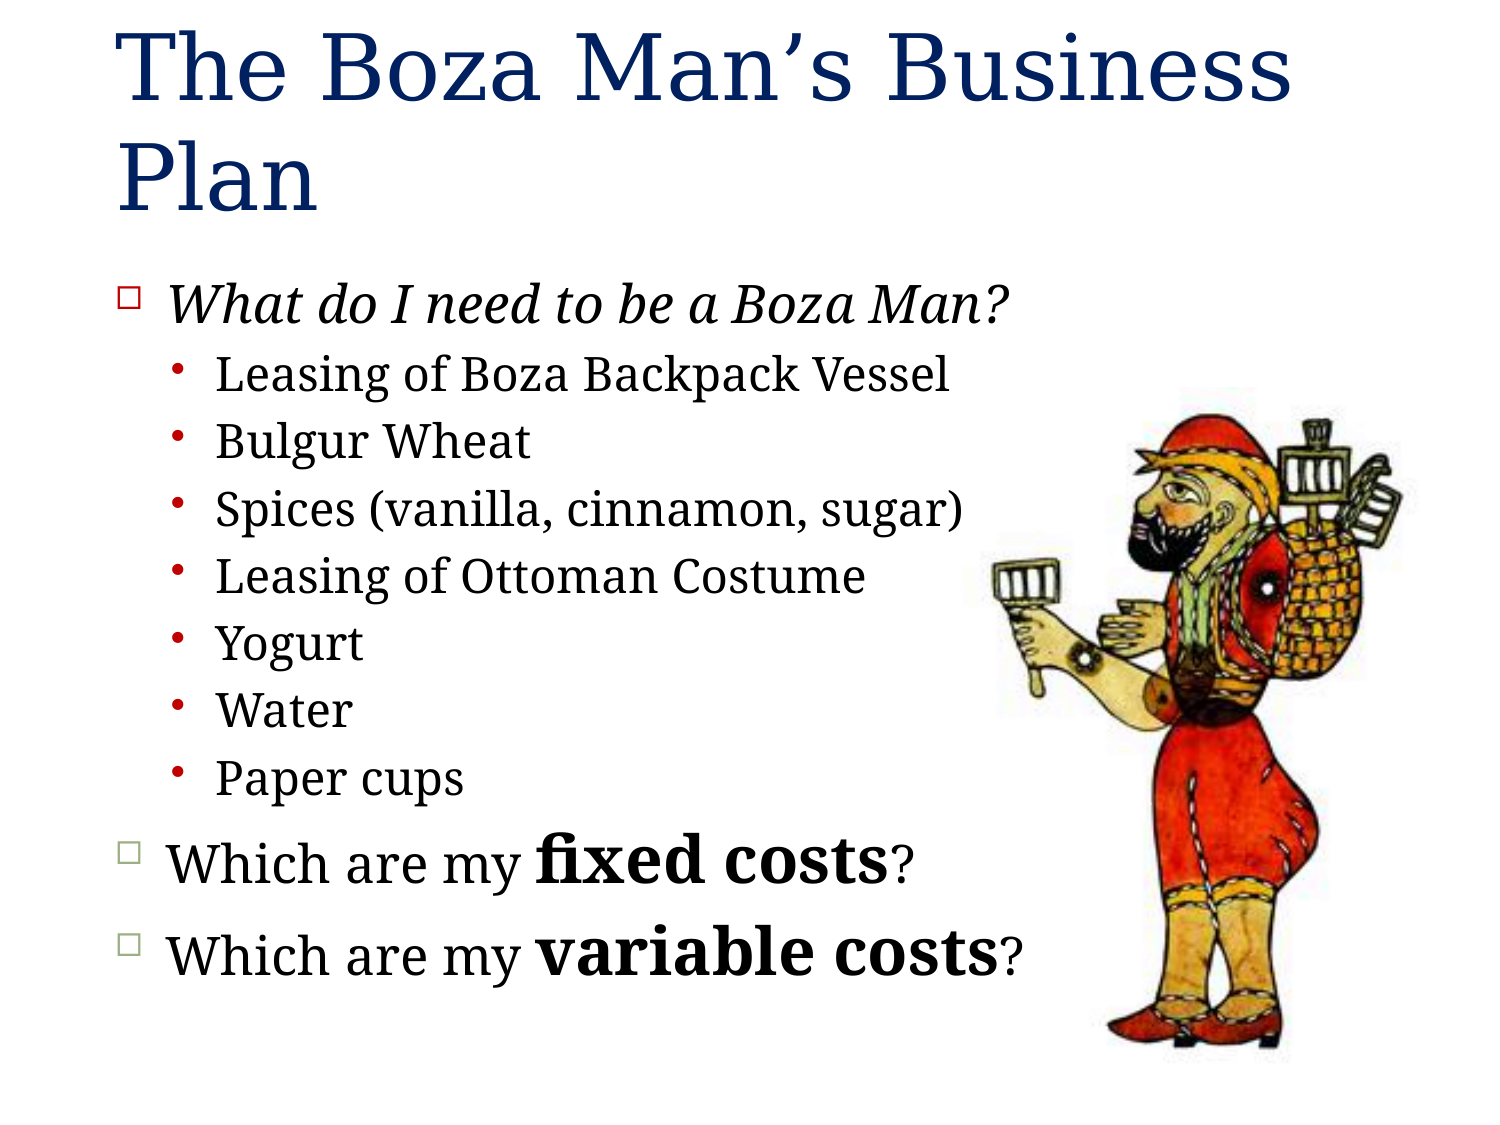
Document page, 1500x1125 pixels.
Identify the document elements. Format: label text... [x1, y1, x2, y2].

title The Boza Man’s Business Plan [100, 37, 1438, 200]
picture [962, 387, 1438, 1073]
list What do I need to be a Boza Man? Leasing of Boza Backpack Vessel Bulgur Wheat Spices (vanilla, cinnamon, sugar) Leasing of Ottoman Costume Yogurt Water Paper cups Which are my fixed costs? Which are my variable costs? [100, 262, 1438, 1000]
